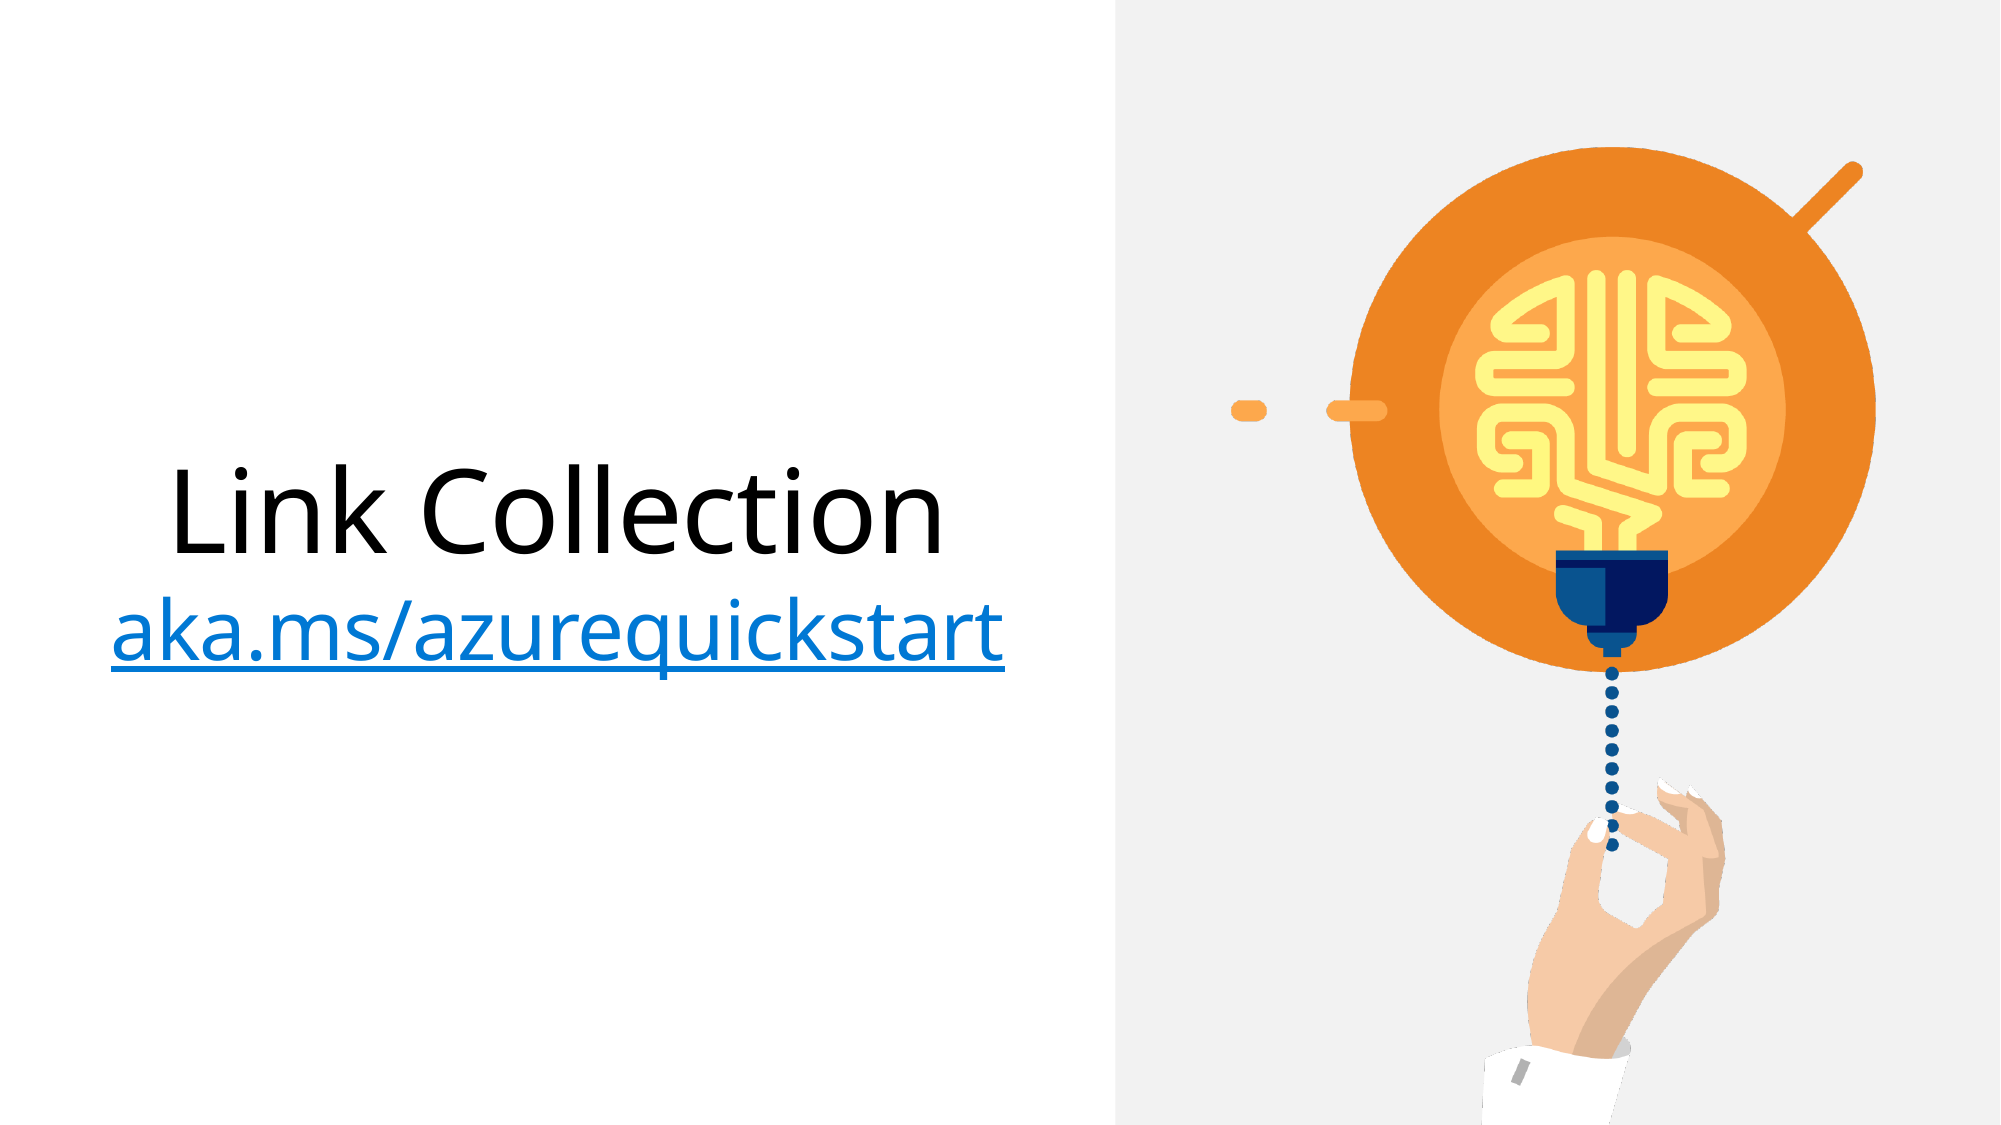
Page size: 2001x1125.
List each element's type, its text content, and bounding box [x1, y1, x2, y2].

title Link Collection aka.ms/azurequickstart [0, 436, 1116, 679]
text_box [1115, 0, 2000, 1125]
picture [1230, 143, 1877, 1125]
